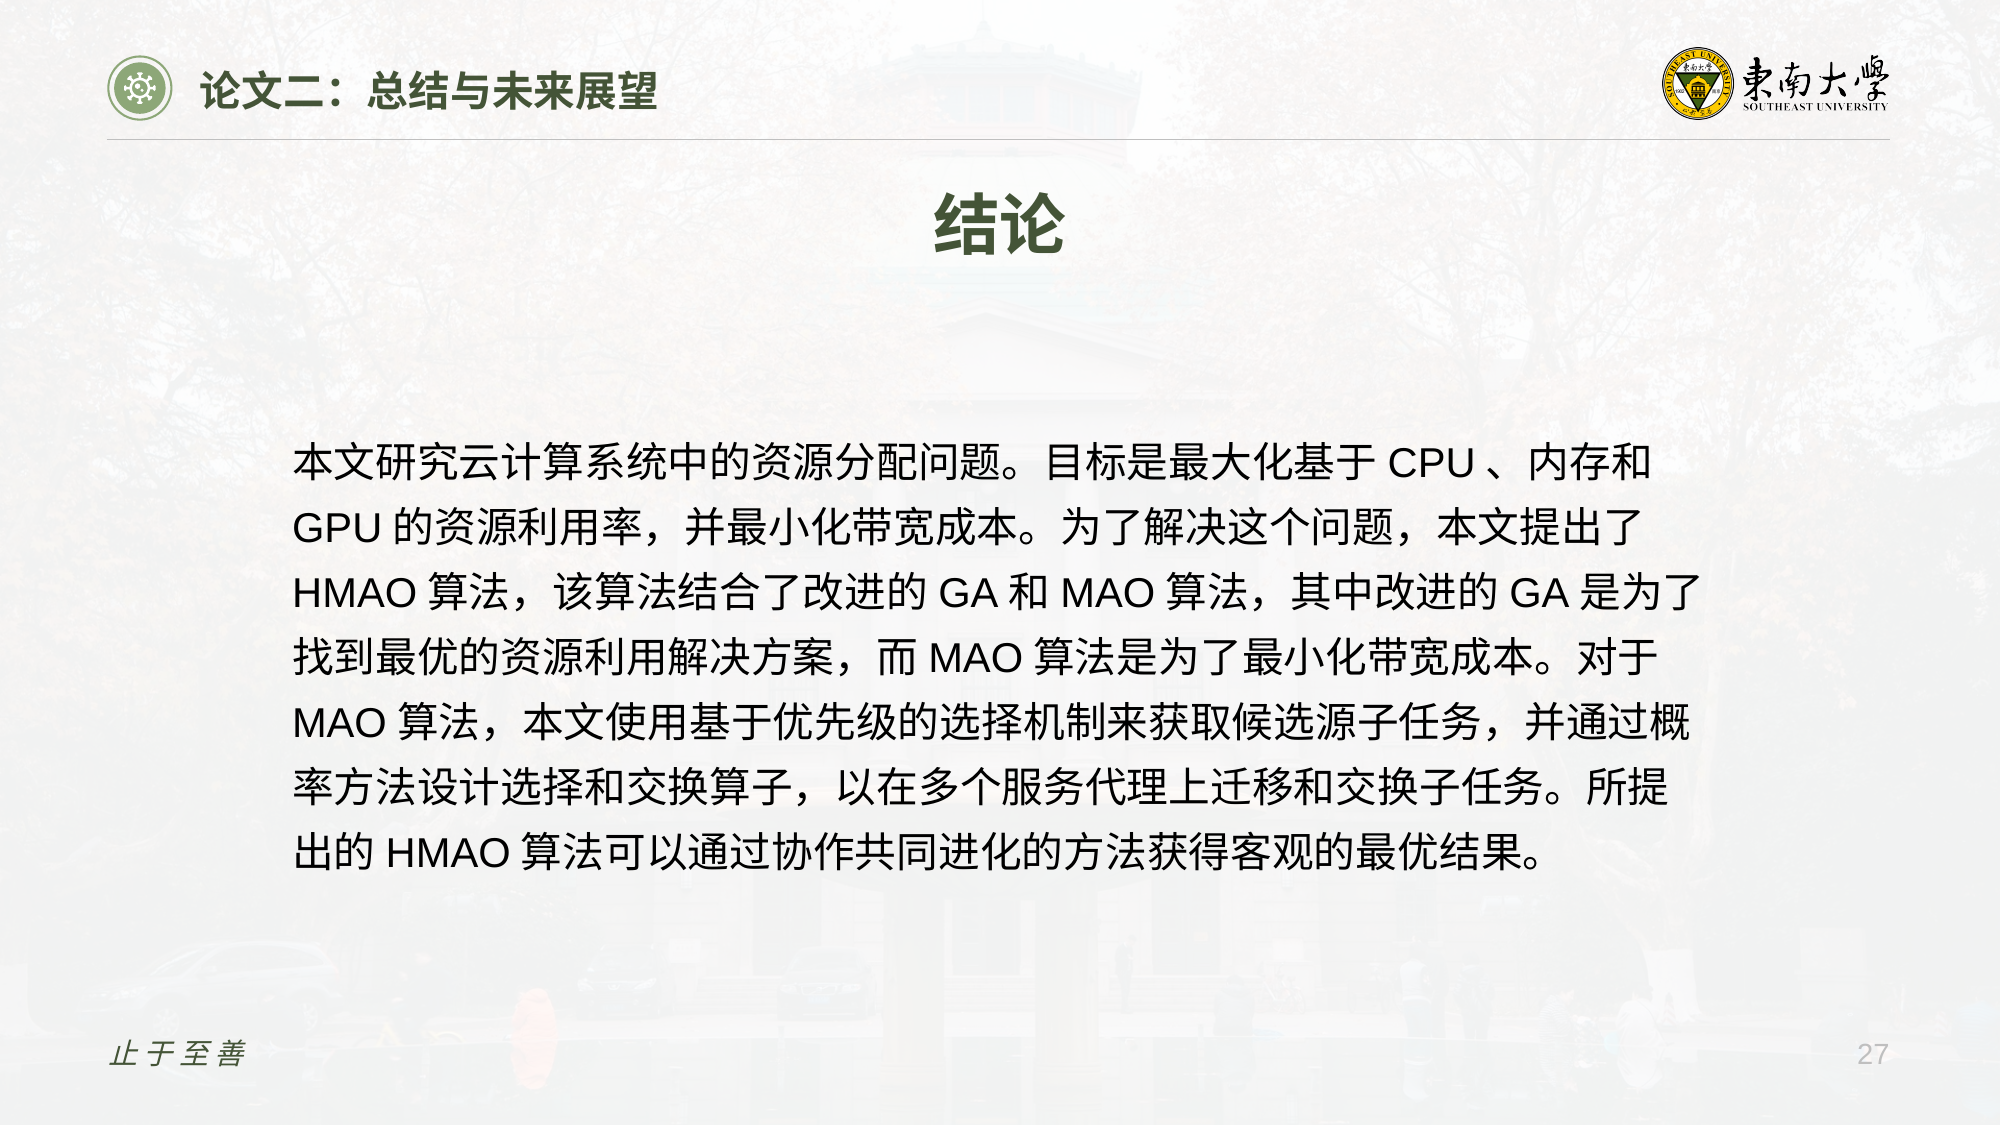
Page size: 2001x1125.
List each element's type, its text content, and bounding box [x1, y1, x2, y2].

slide_number 止于至善 [108, 1022, 657, 1083]
picture [1662, 47, 1889, 120]
slide_number 27 [1439, 1022, 1890, 1083]
list 结论 [515, 175, 1485, 272]
text_box 本文研究云计算系统中的资源分配问题。目标是最大化基于CPU、内存和GPU的资源利用率，并最小化带宽成本。为了解决这个问题，本文提出了HMAO算法，该算法结合了改进的GA和MAO算法，其中改进的GA是为了找到最优的资源利用解决方案，而MAO算法是为了最小化带宽成本。对于MAO算法，本文使用基于优先级的选择机制来获取候选源子任务，并通过概率方法设计选择和交换算子，以在多个服务代理上迁移和交换子任务。所提出的HMAO算法可以通过协作共同进化的方法获得客观的最优结果。 [292, 413, 1708, 883]
list 论文二：总结与未来展望 [199, 57, 1663, 123]
